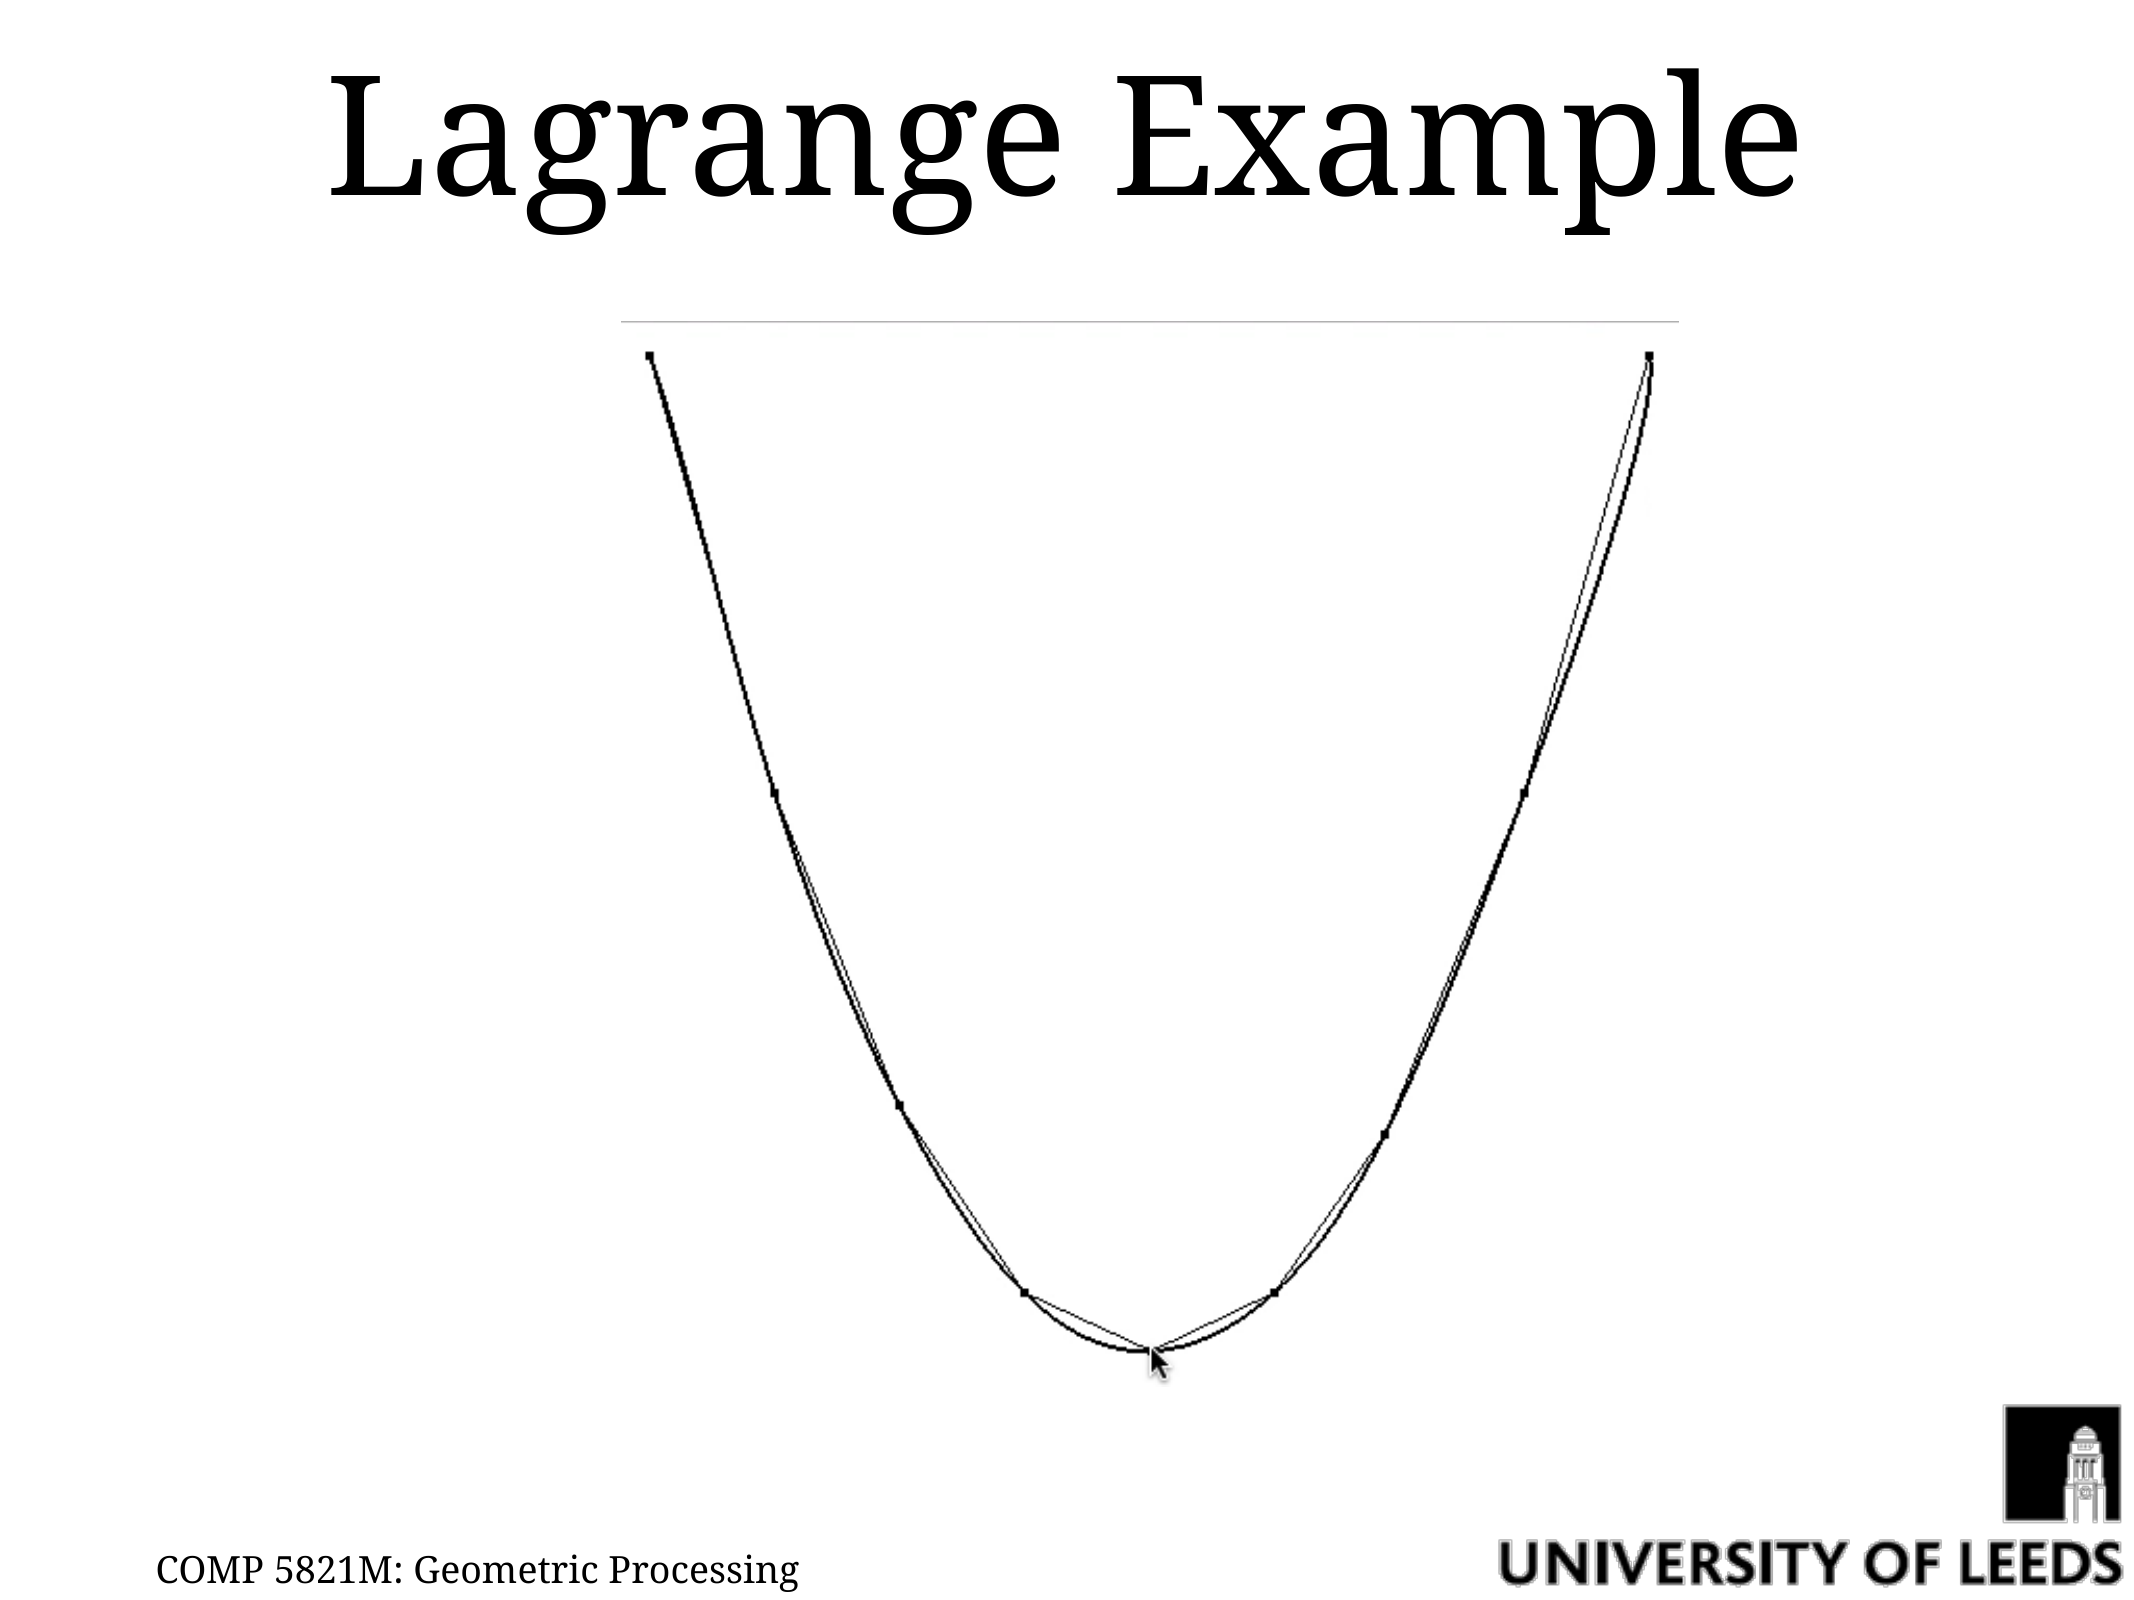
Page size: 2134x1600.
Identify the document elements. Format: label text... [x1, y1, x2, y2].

picture [1491, 1339, 2132, 1600]
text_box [620, 320, 1680, 1388]
title Lagrange Example [30, 9, 2103, 248]
